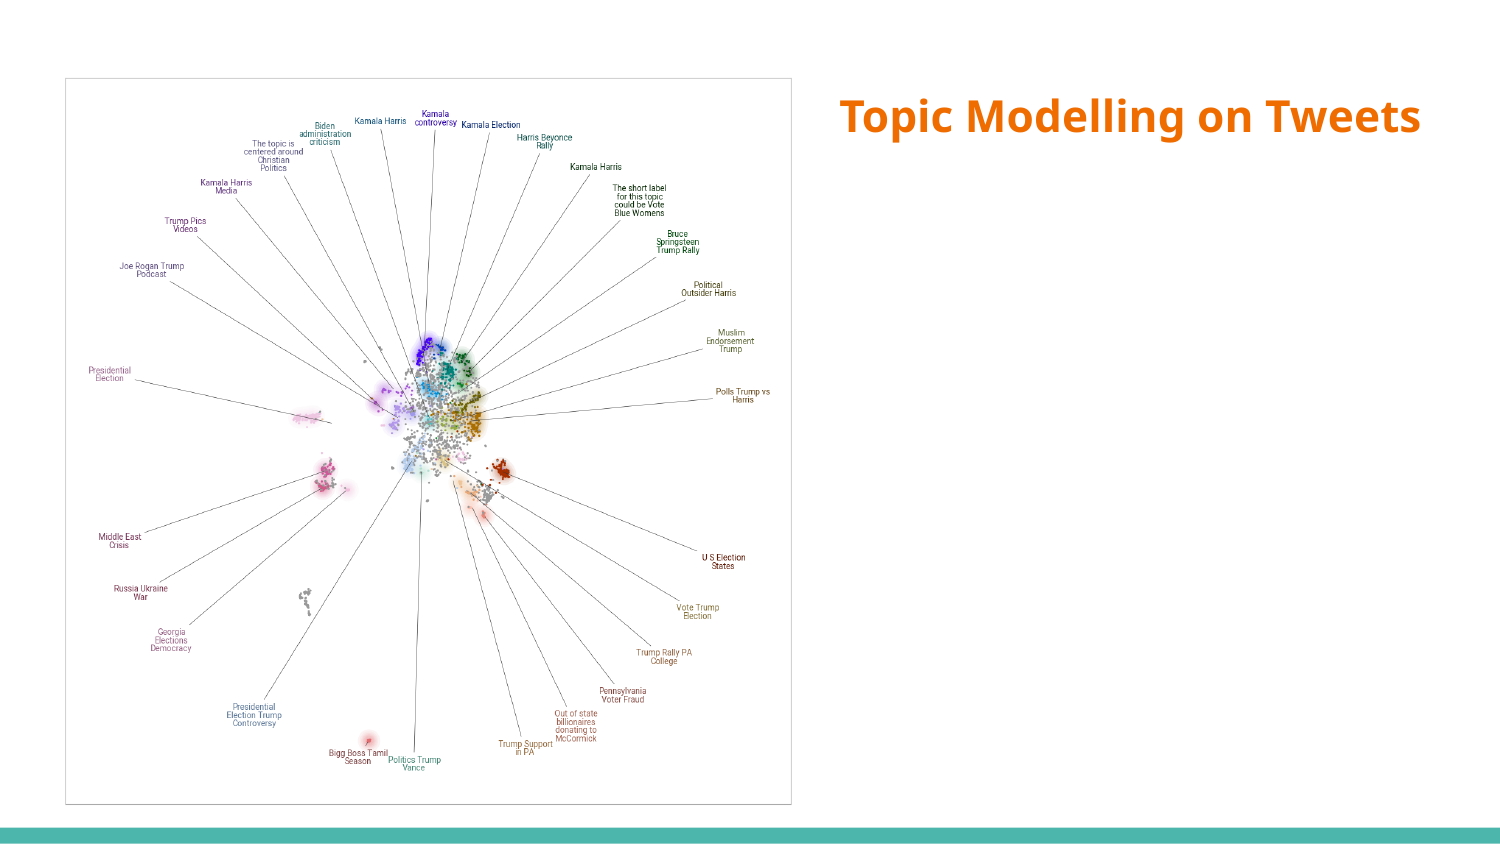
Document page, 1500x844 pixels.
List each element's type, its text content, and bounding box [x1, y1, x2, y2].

picture [58, 72, 797, 810]
title Topic Modelling on Tweets [824, 72, 1449, 189]
